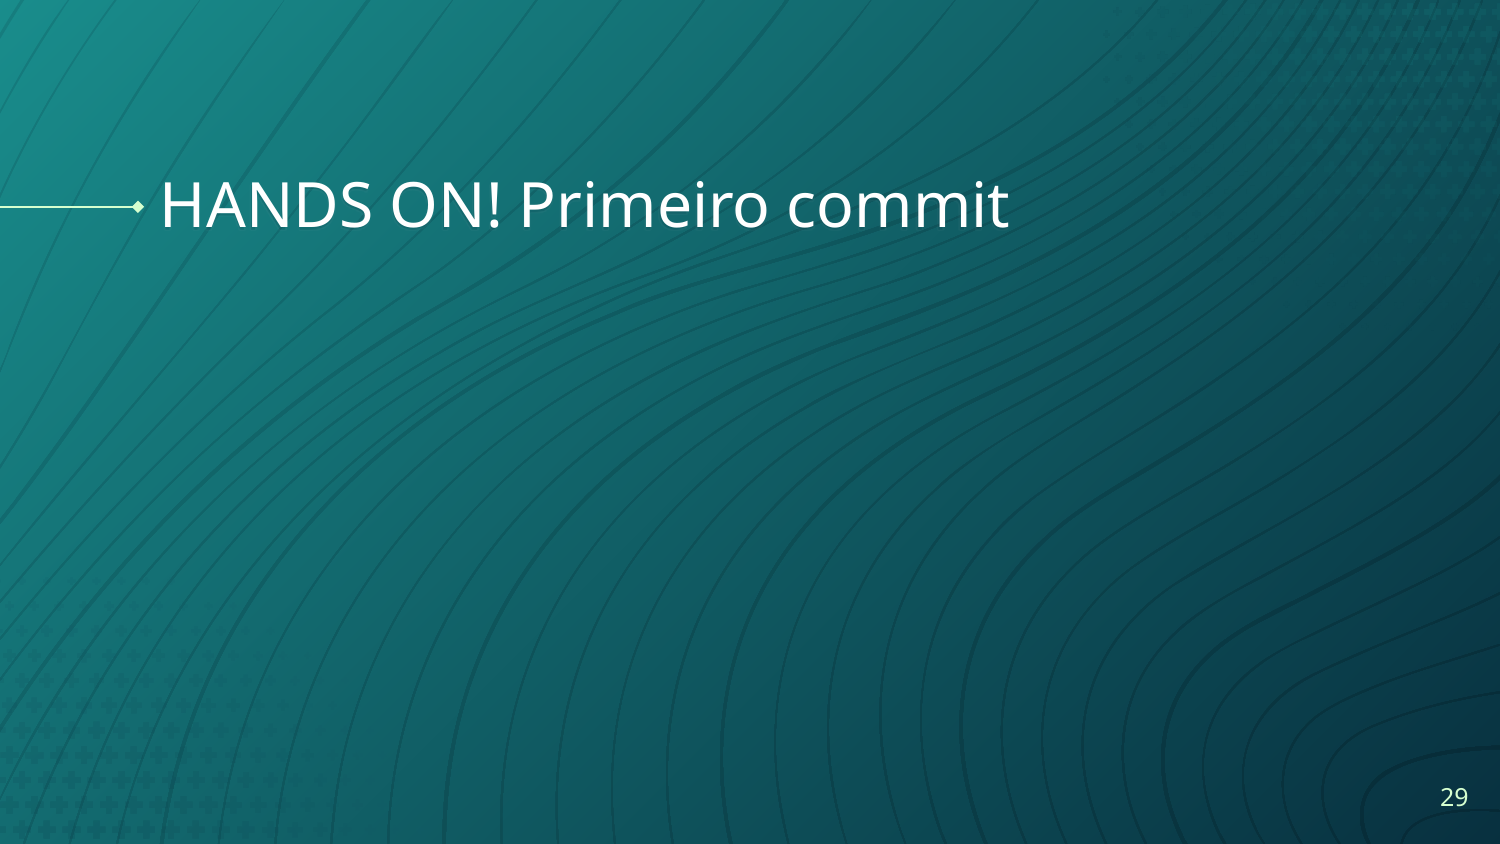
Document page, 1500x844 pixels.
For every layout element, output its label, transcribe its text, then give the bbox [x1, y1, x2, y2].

title HANDS ON! Primeiro commit [159, 174, 1340, 240]
slide_number 29 [1378, 766, 1469, 832]
